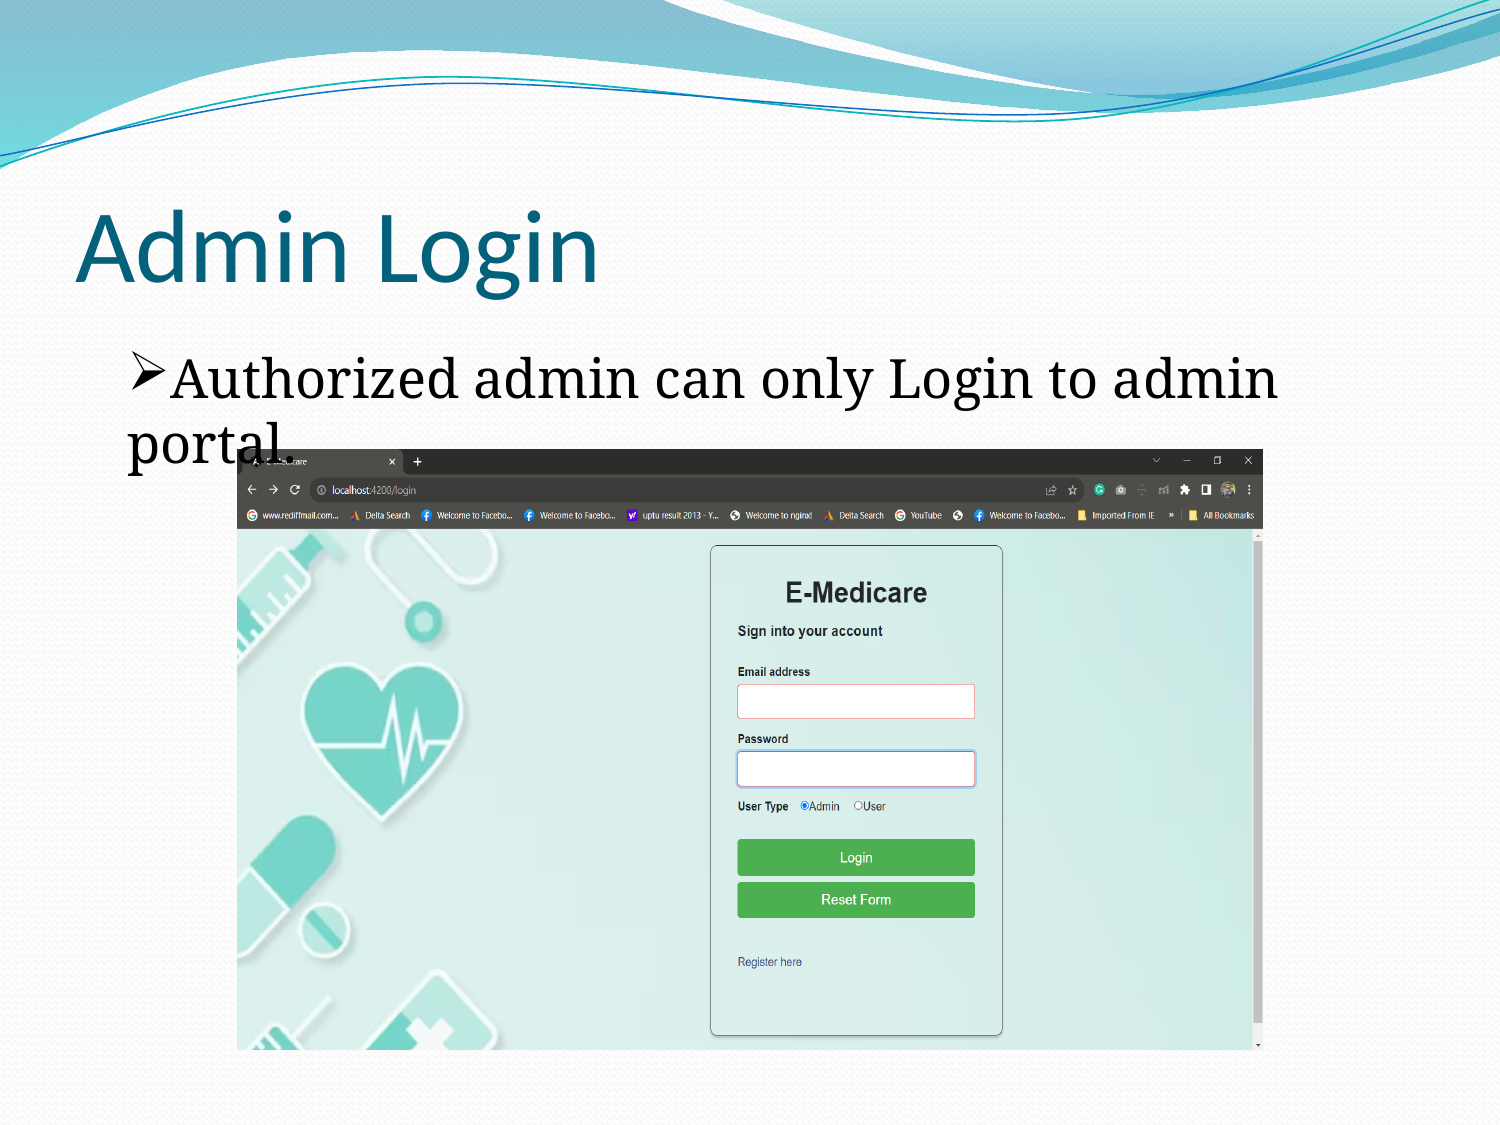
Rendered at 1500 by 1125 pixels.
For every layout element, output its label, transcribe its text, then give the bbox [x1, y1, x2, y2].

text_box Authorized admin can only Login to admin portal. [112, 337, 1363, 483]
title Admin Login [75, 115, 1438, 303]
picture [237, 449, 1263, 1051]
